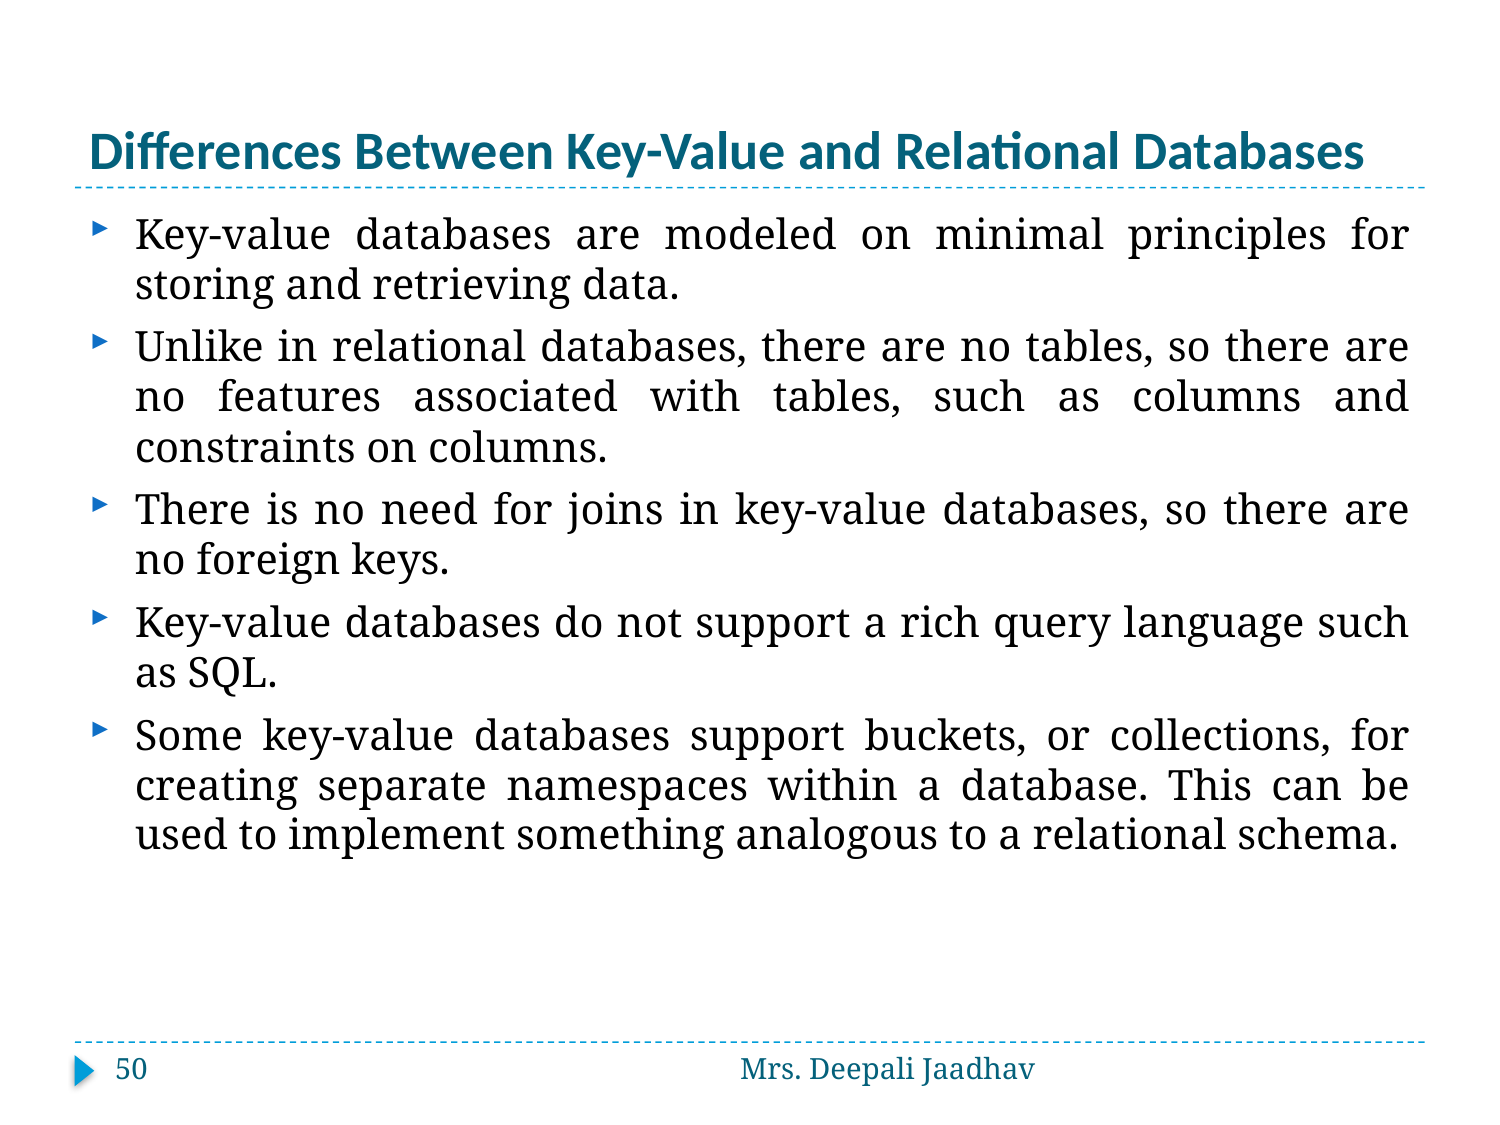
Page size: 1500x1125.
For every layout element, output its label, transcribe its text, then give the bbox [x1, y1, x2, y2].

title Differences Between Key-Value and Relational Databases [75, 75, 1425, 188]
footer Mrs. Deepali Jaadhav [475, 1042, 1051, 1103]
slide_number 50 [100, 1042, 426, 1103]
list Key-value databases are modeled on minimal principles for storing and retrieving data. Unlike in relational databases, there are no tables, so there are no features associated with tables, such as columns and constraints on columns. There is no need for joins in key-value databases, so there are no foreign keys. Key-value databases do not support a rich query language such as SQL. Some key-value databases support buckets, or collections, for creating separate namespaces within a database. This can be used to implement something analogous to a relational schema. [75, 200, 1425, 1010]
